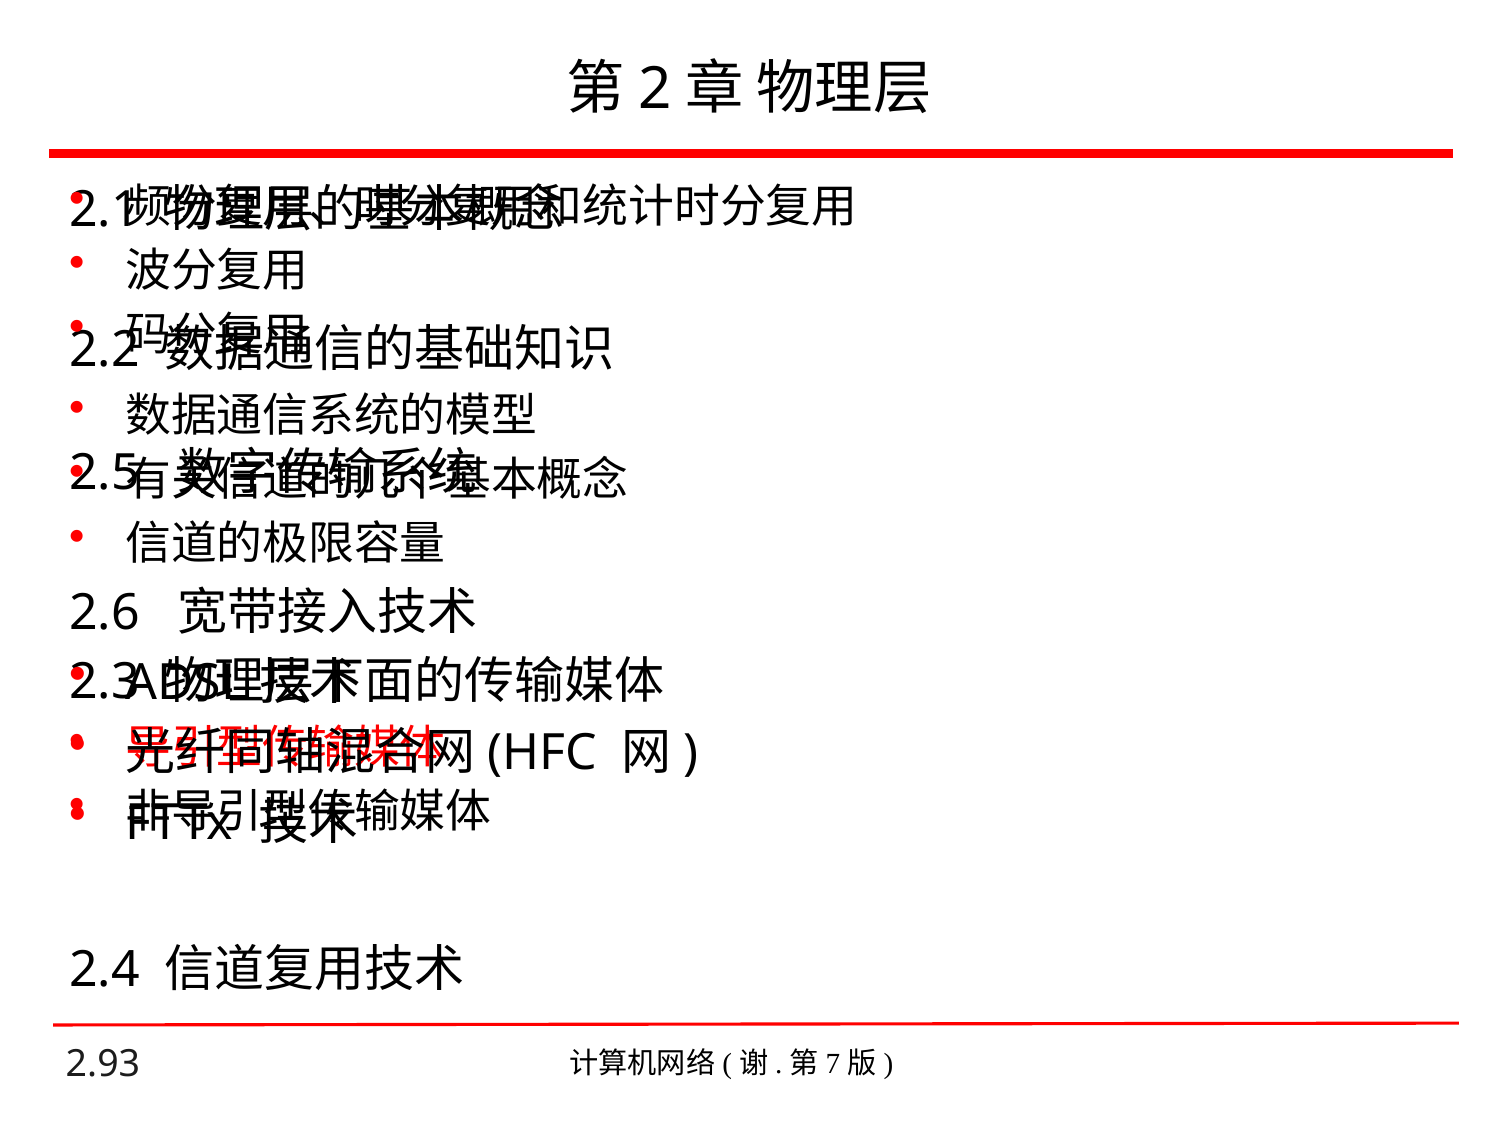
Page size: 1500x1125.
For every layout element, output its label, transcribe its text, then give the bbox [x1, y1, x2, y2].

title 第2章 物理层 [58, 33, 1440, 137]
list 频分复用、时分复用和统计时分复用 波分复用 码分复用 2.5 数字传输系统 2.6 宽带接入技术 ADSL技术 光纤同轴混合网(HFC 网) FTTx 技术 [53, 168, 1447, 1014]
